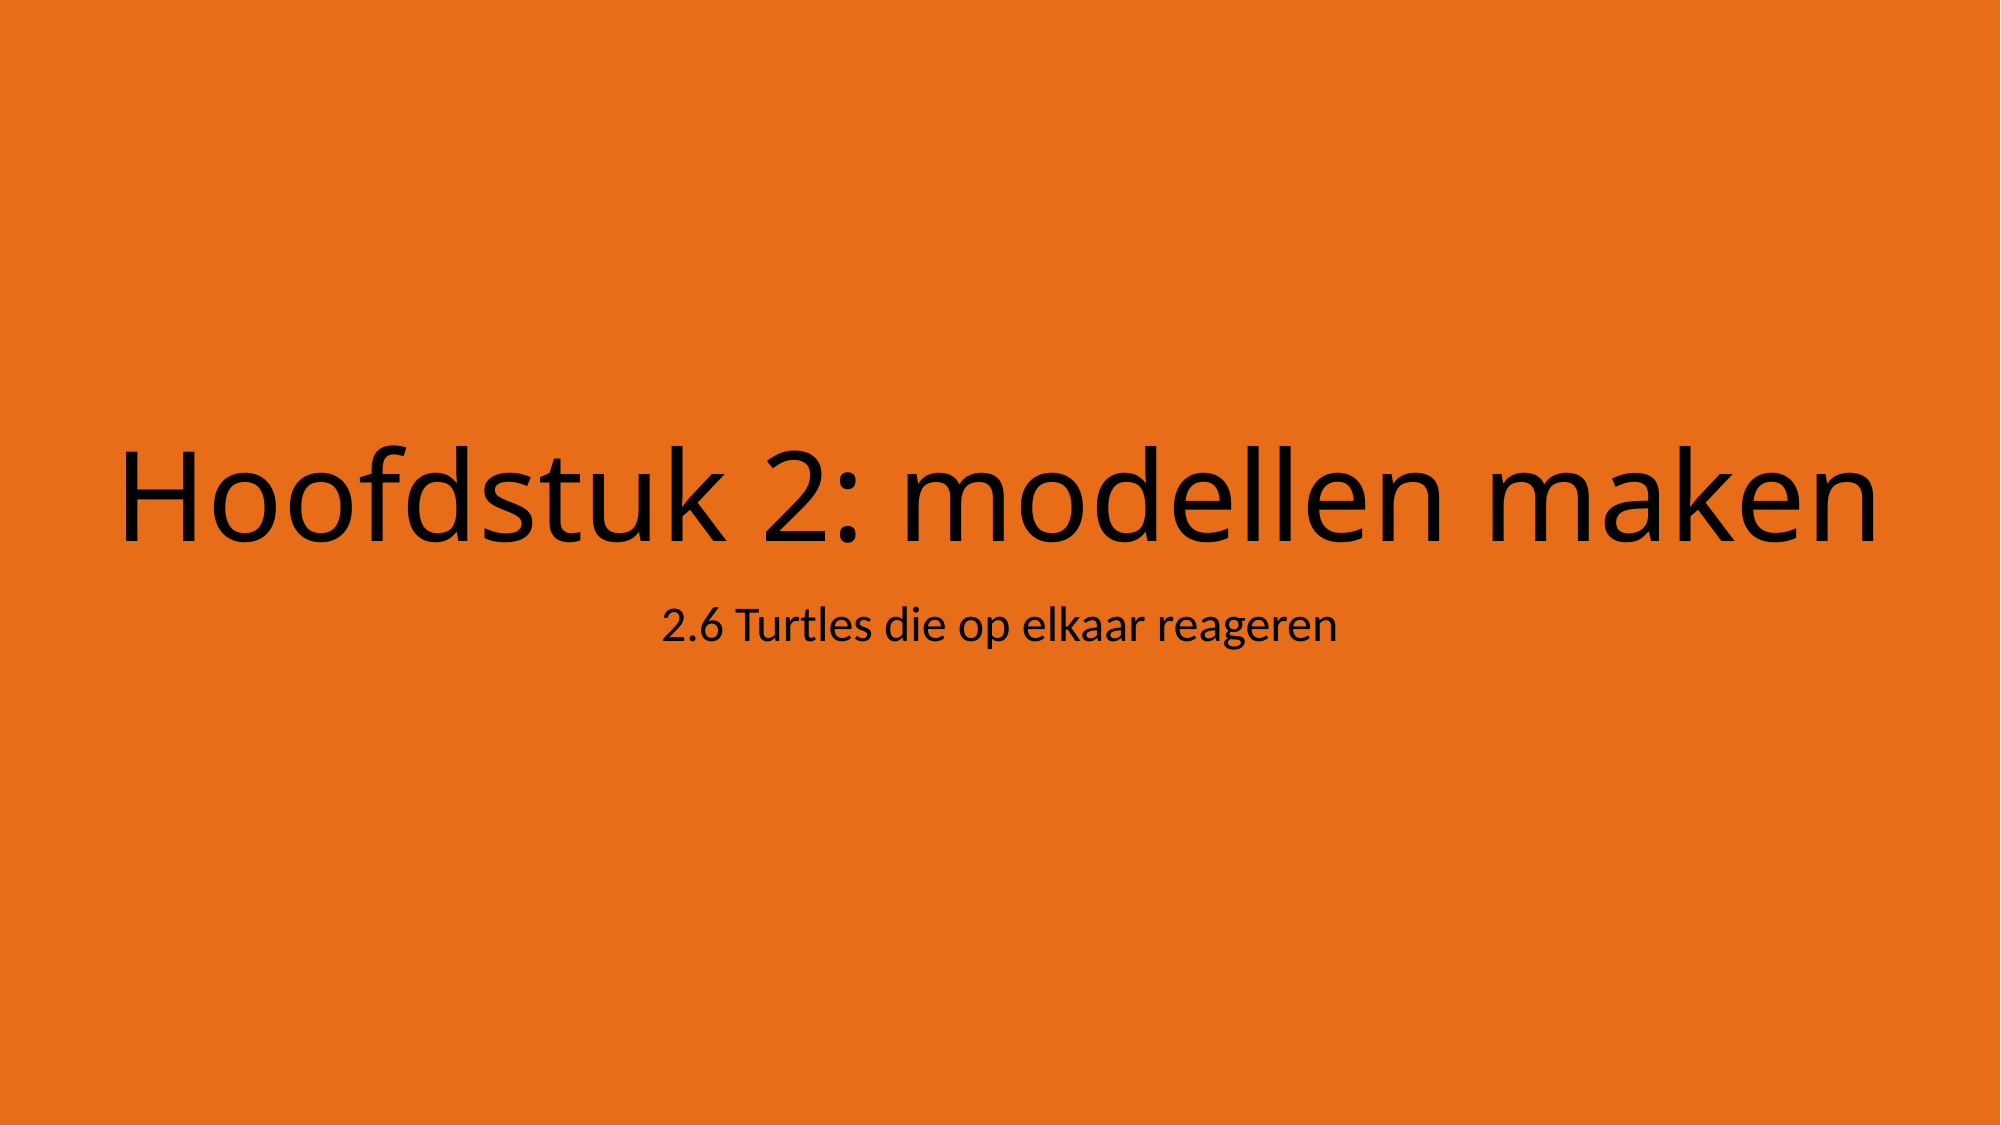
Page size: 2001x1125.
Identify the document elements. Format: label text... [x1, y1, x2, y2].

title Hoofdstuk 2: modellen maken [33, 184, 1967, 576]
subtitle 2.6 Turtles die op elkaar reageren [249, 590, 1750, 863]
